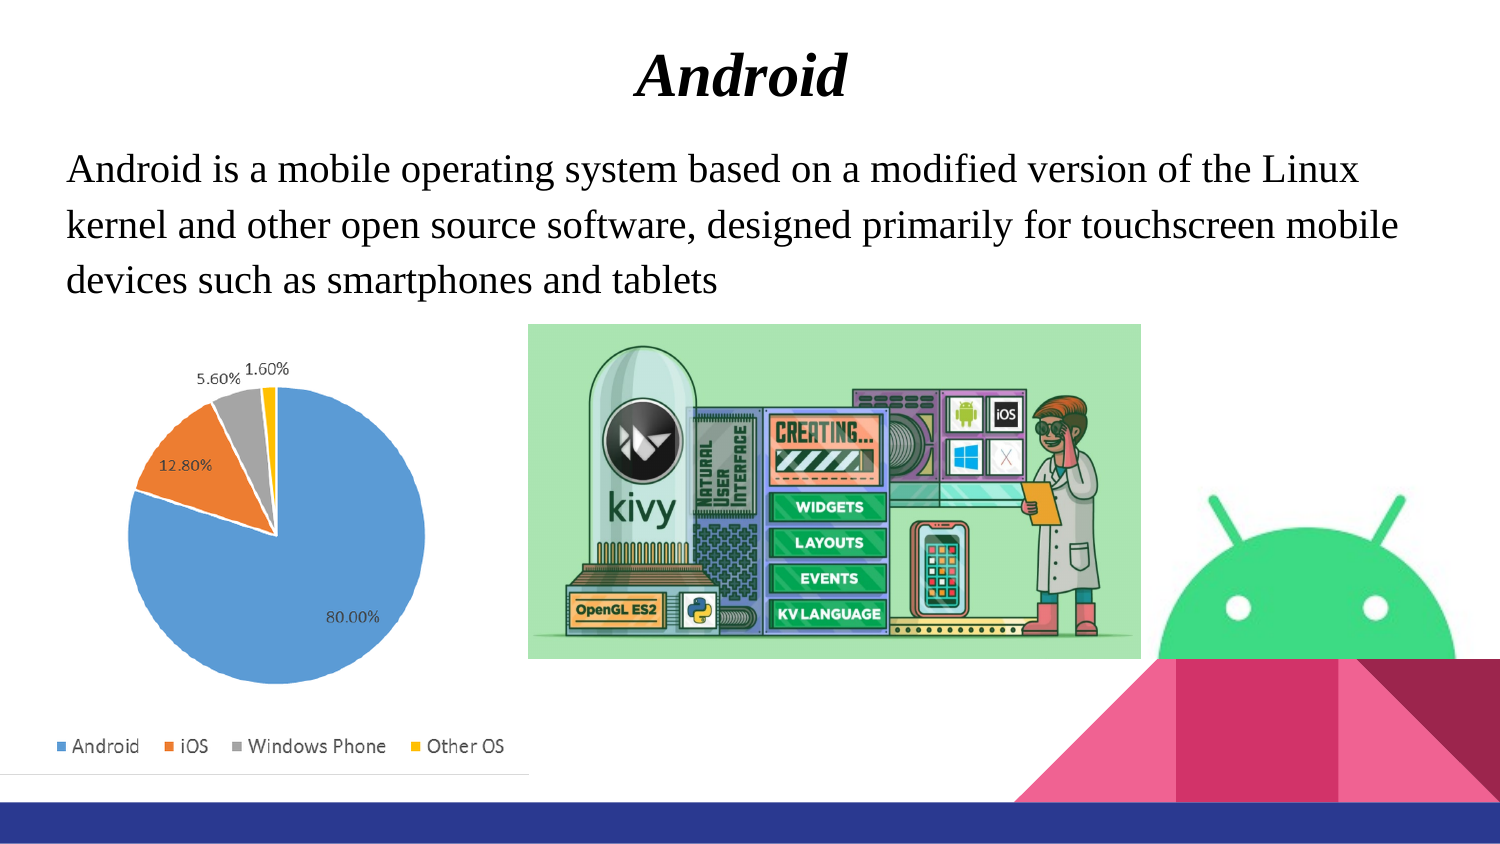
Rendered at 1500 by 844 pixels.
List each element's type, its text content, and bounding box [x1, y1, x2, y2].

picture [0, 324, 1500, 776]
title Android [51, 19, 1449, 119]
list Android is a mobile operating system based on a modified version of the Linux kernel and other open source software, designed primarily for touchscreen mobile devices such as smartphones and tablets [51, 119, 1449, 460]
